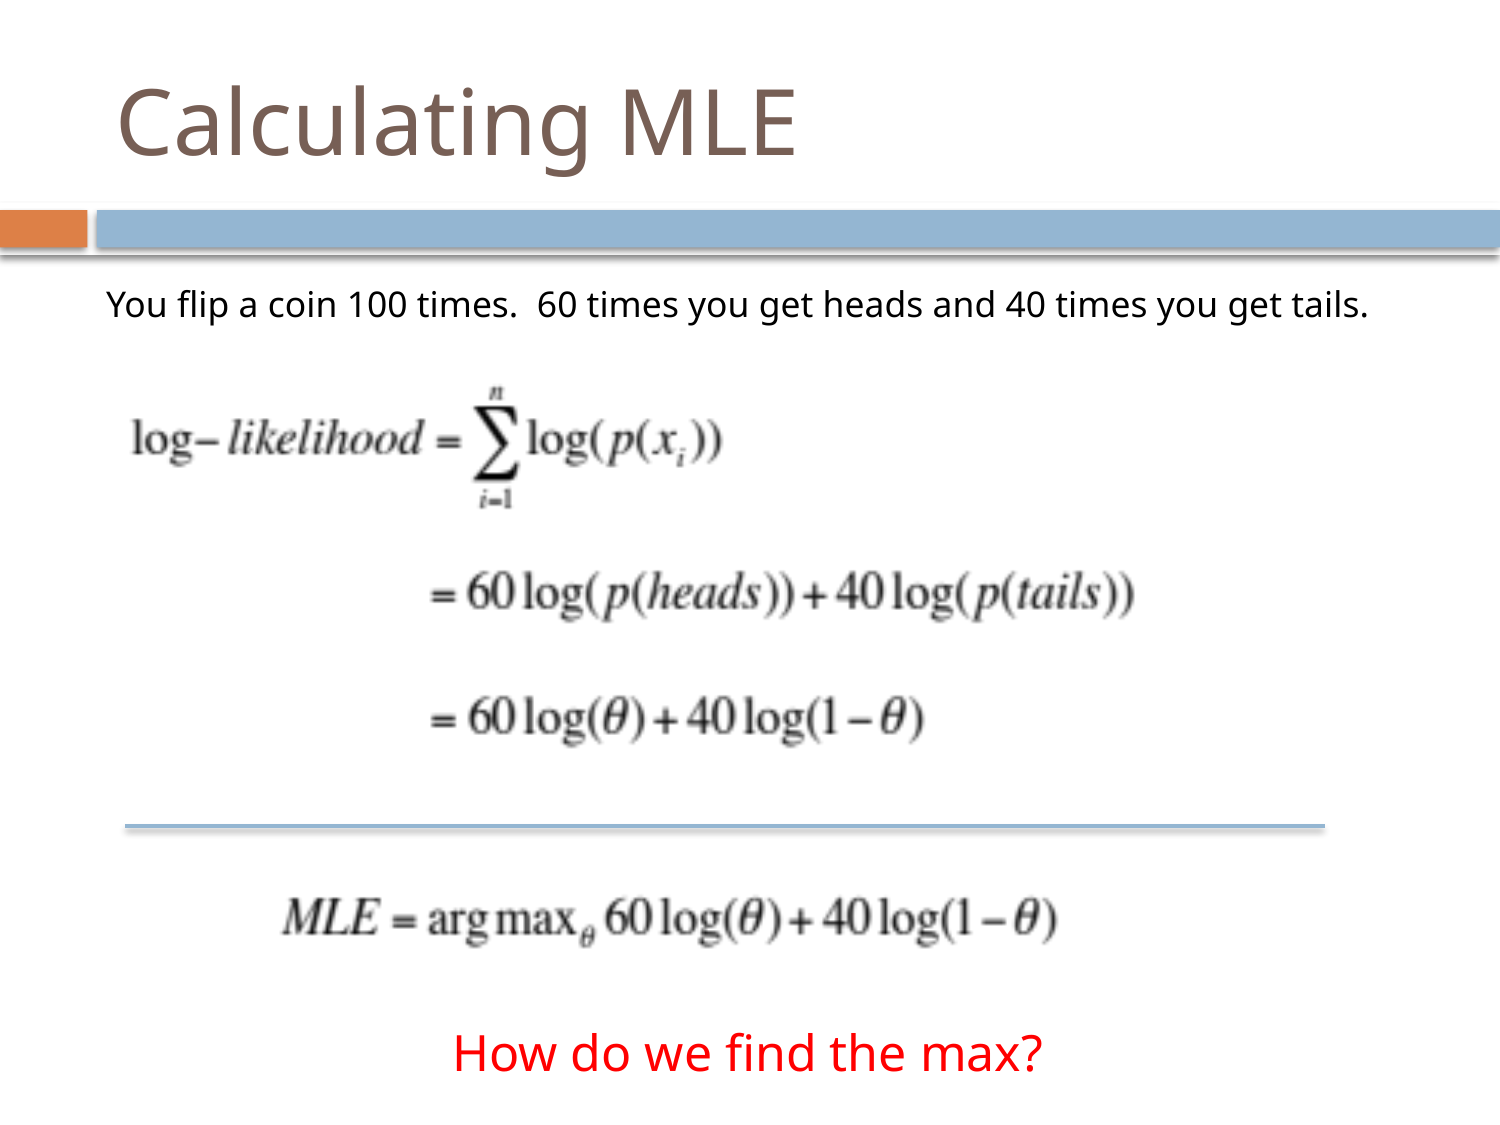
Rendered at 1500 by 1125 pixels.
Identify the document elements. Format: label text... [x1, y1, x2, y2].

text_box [426, 687, 929, 753]
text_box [124, 366, 725, 513]
title Calculating MLE [100, 37, 1438, 200]
text_box You flip a coin 100 times. 60 times you get heads and 40 times you get tails. [91, 274, 1434, 363]
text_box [424, 562, 1138, 628]
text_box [274, 886, 1065, 956]
text_box How do we find the max? [437, 1013, 1059, 1089]
